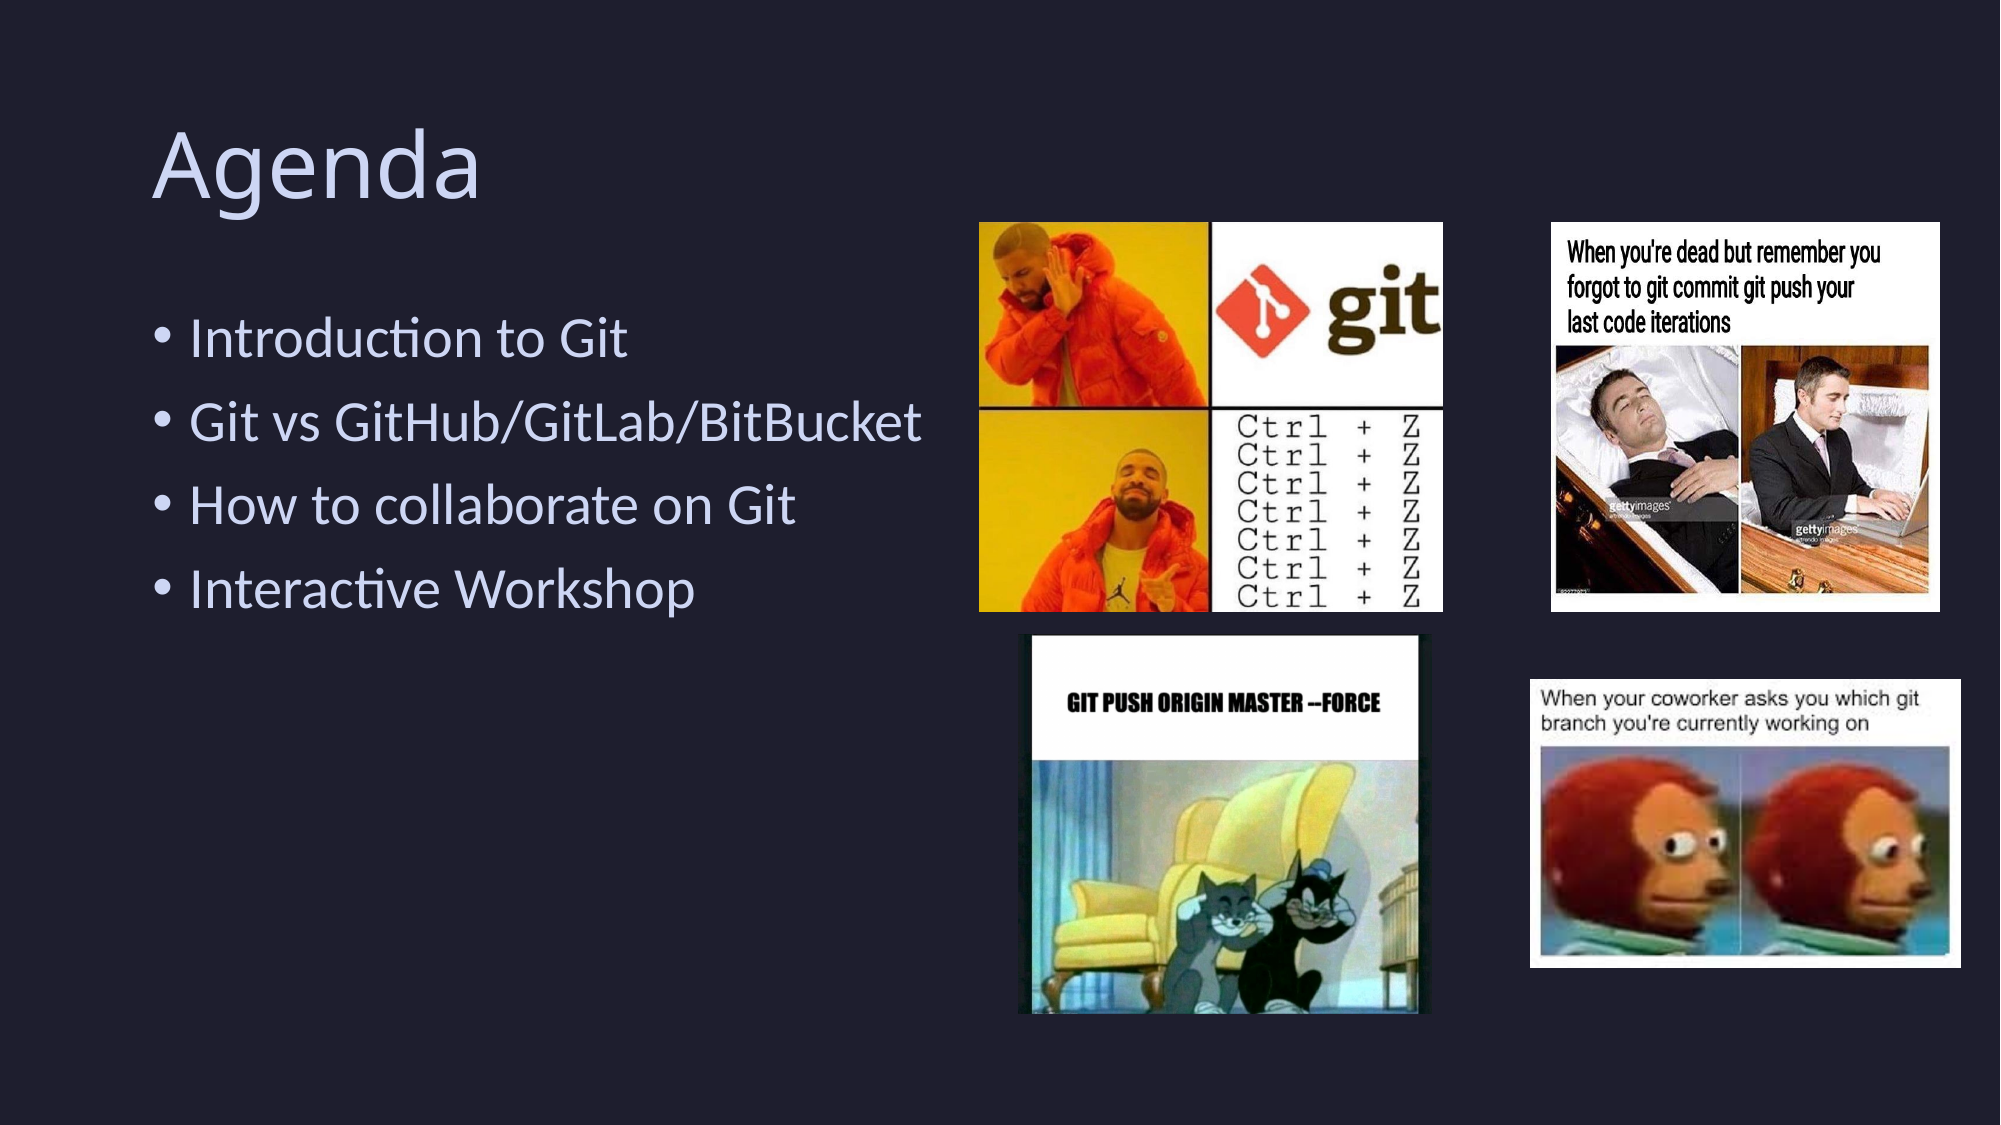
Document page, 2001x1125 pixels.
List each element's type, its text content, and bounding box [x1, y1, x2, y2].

list Introduction to Git Git vs GitHub/GitLab/BitBucket How to collaborate on Git Interactive Workshop [137, 299, 1863, 1014]
picture [979, 222, 1443, 612]
title Agenda [137, 59, 1863, 278]
picture [1551, 222, 1940, 612]
picture [1530, 679, 1961, 968]
picture [1018, 634, 1432, 1014]
